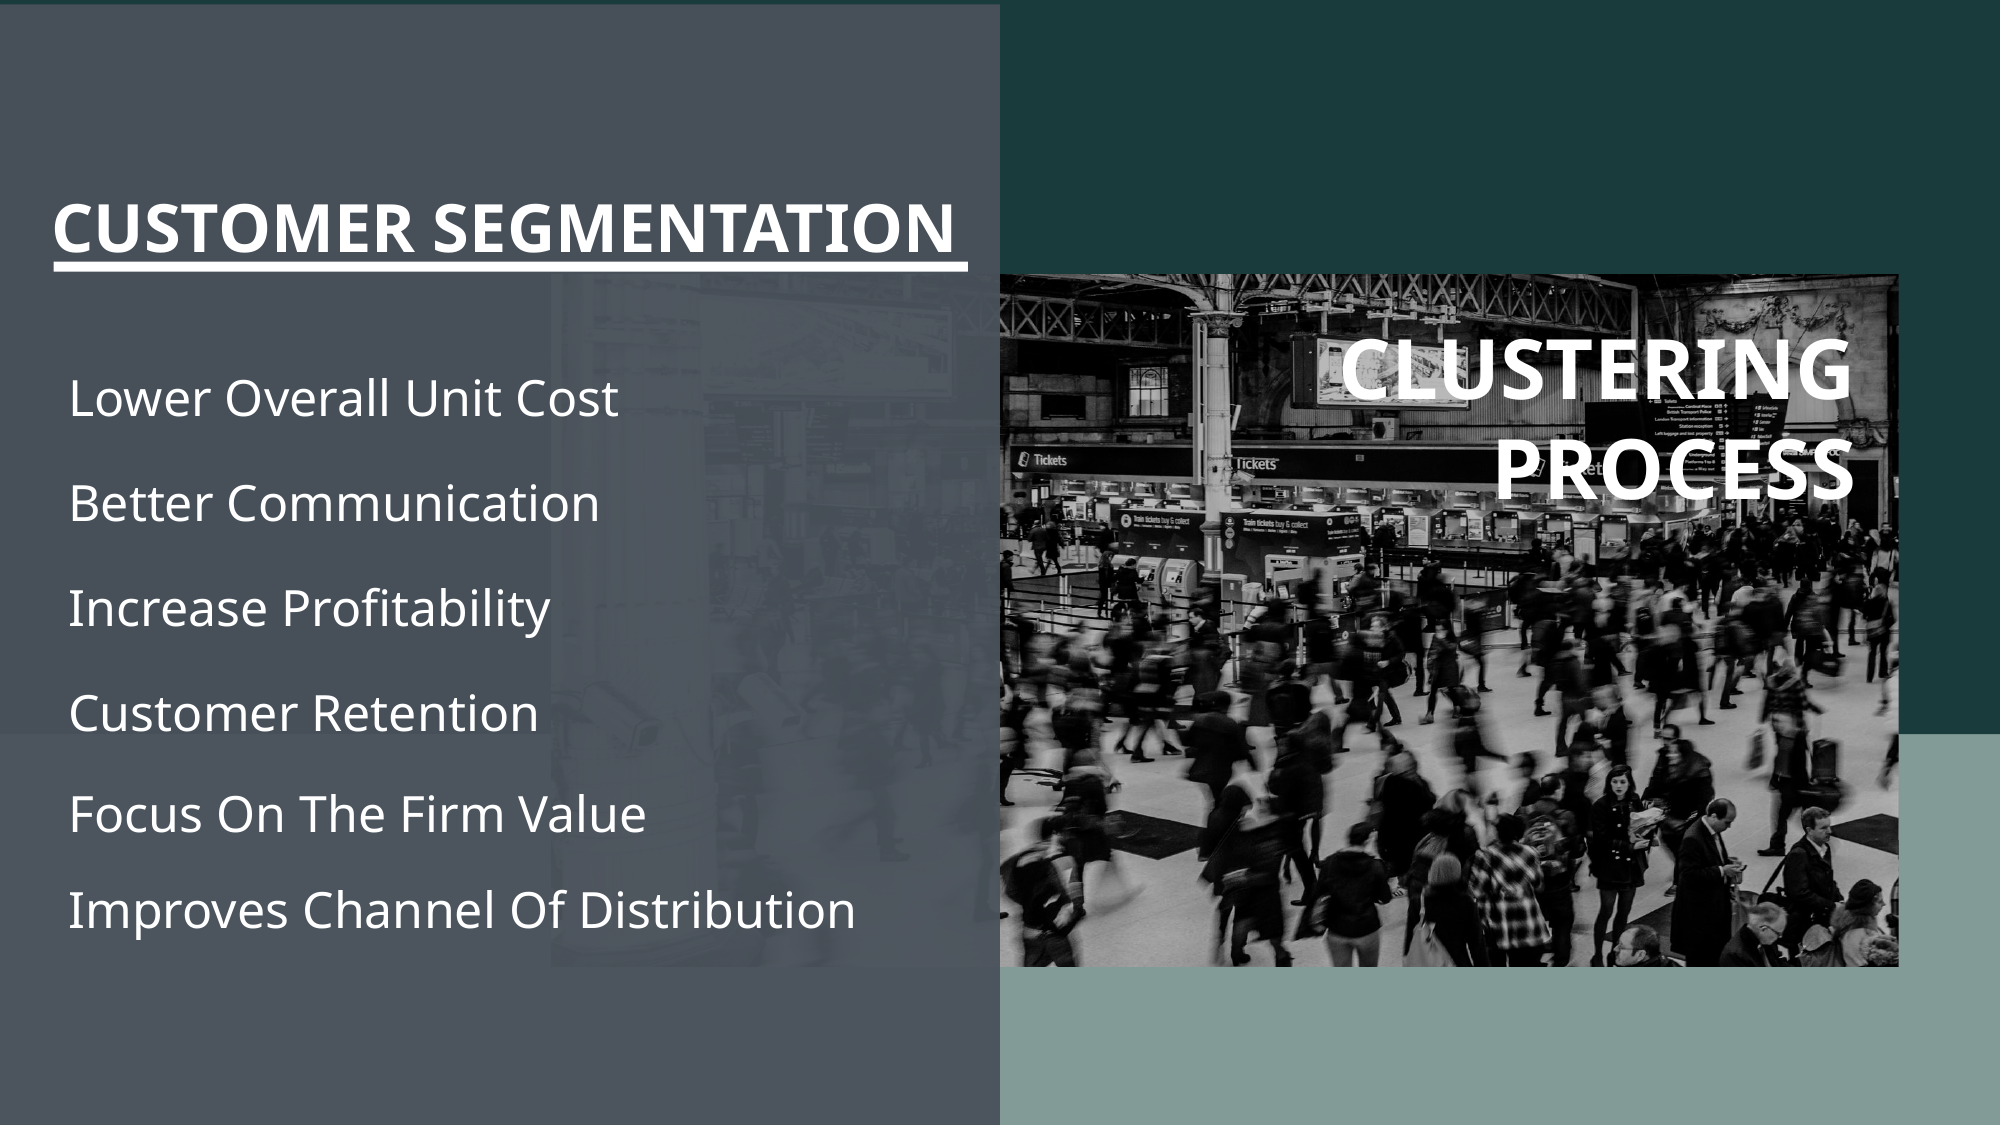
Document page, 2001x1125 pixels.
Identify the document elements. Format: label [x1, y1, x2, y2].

text_box [1000, 735, 2000, 1125]
picture [1000, 274, 1899, 967]
text_box [0, 0, 2000, 735]
text_box [0, 4, 1000, 1125]
text_box [53, 359, 1002, 947]
